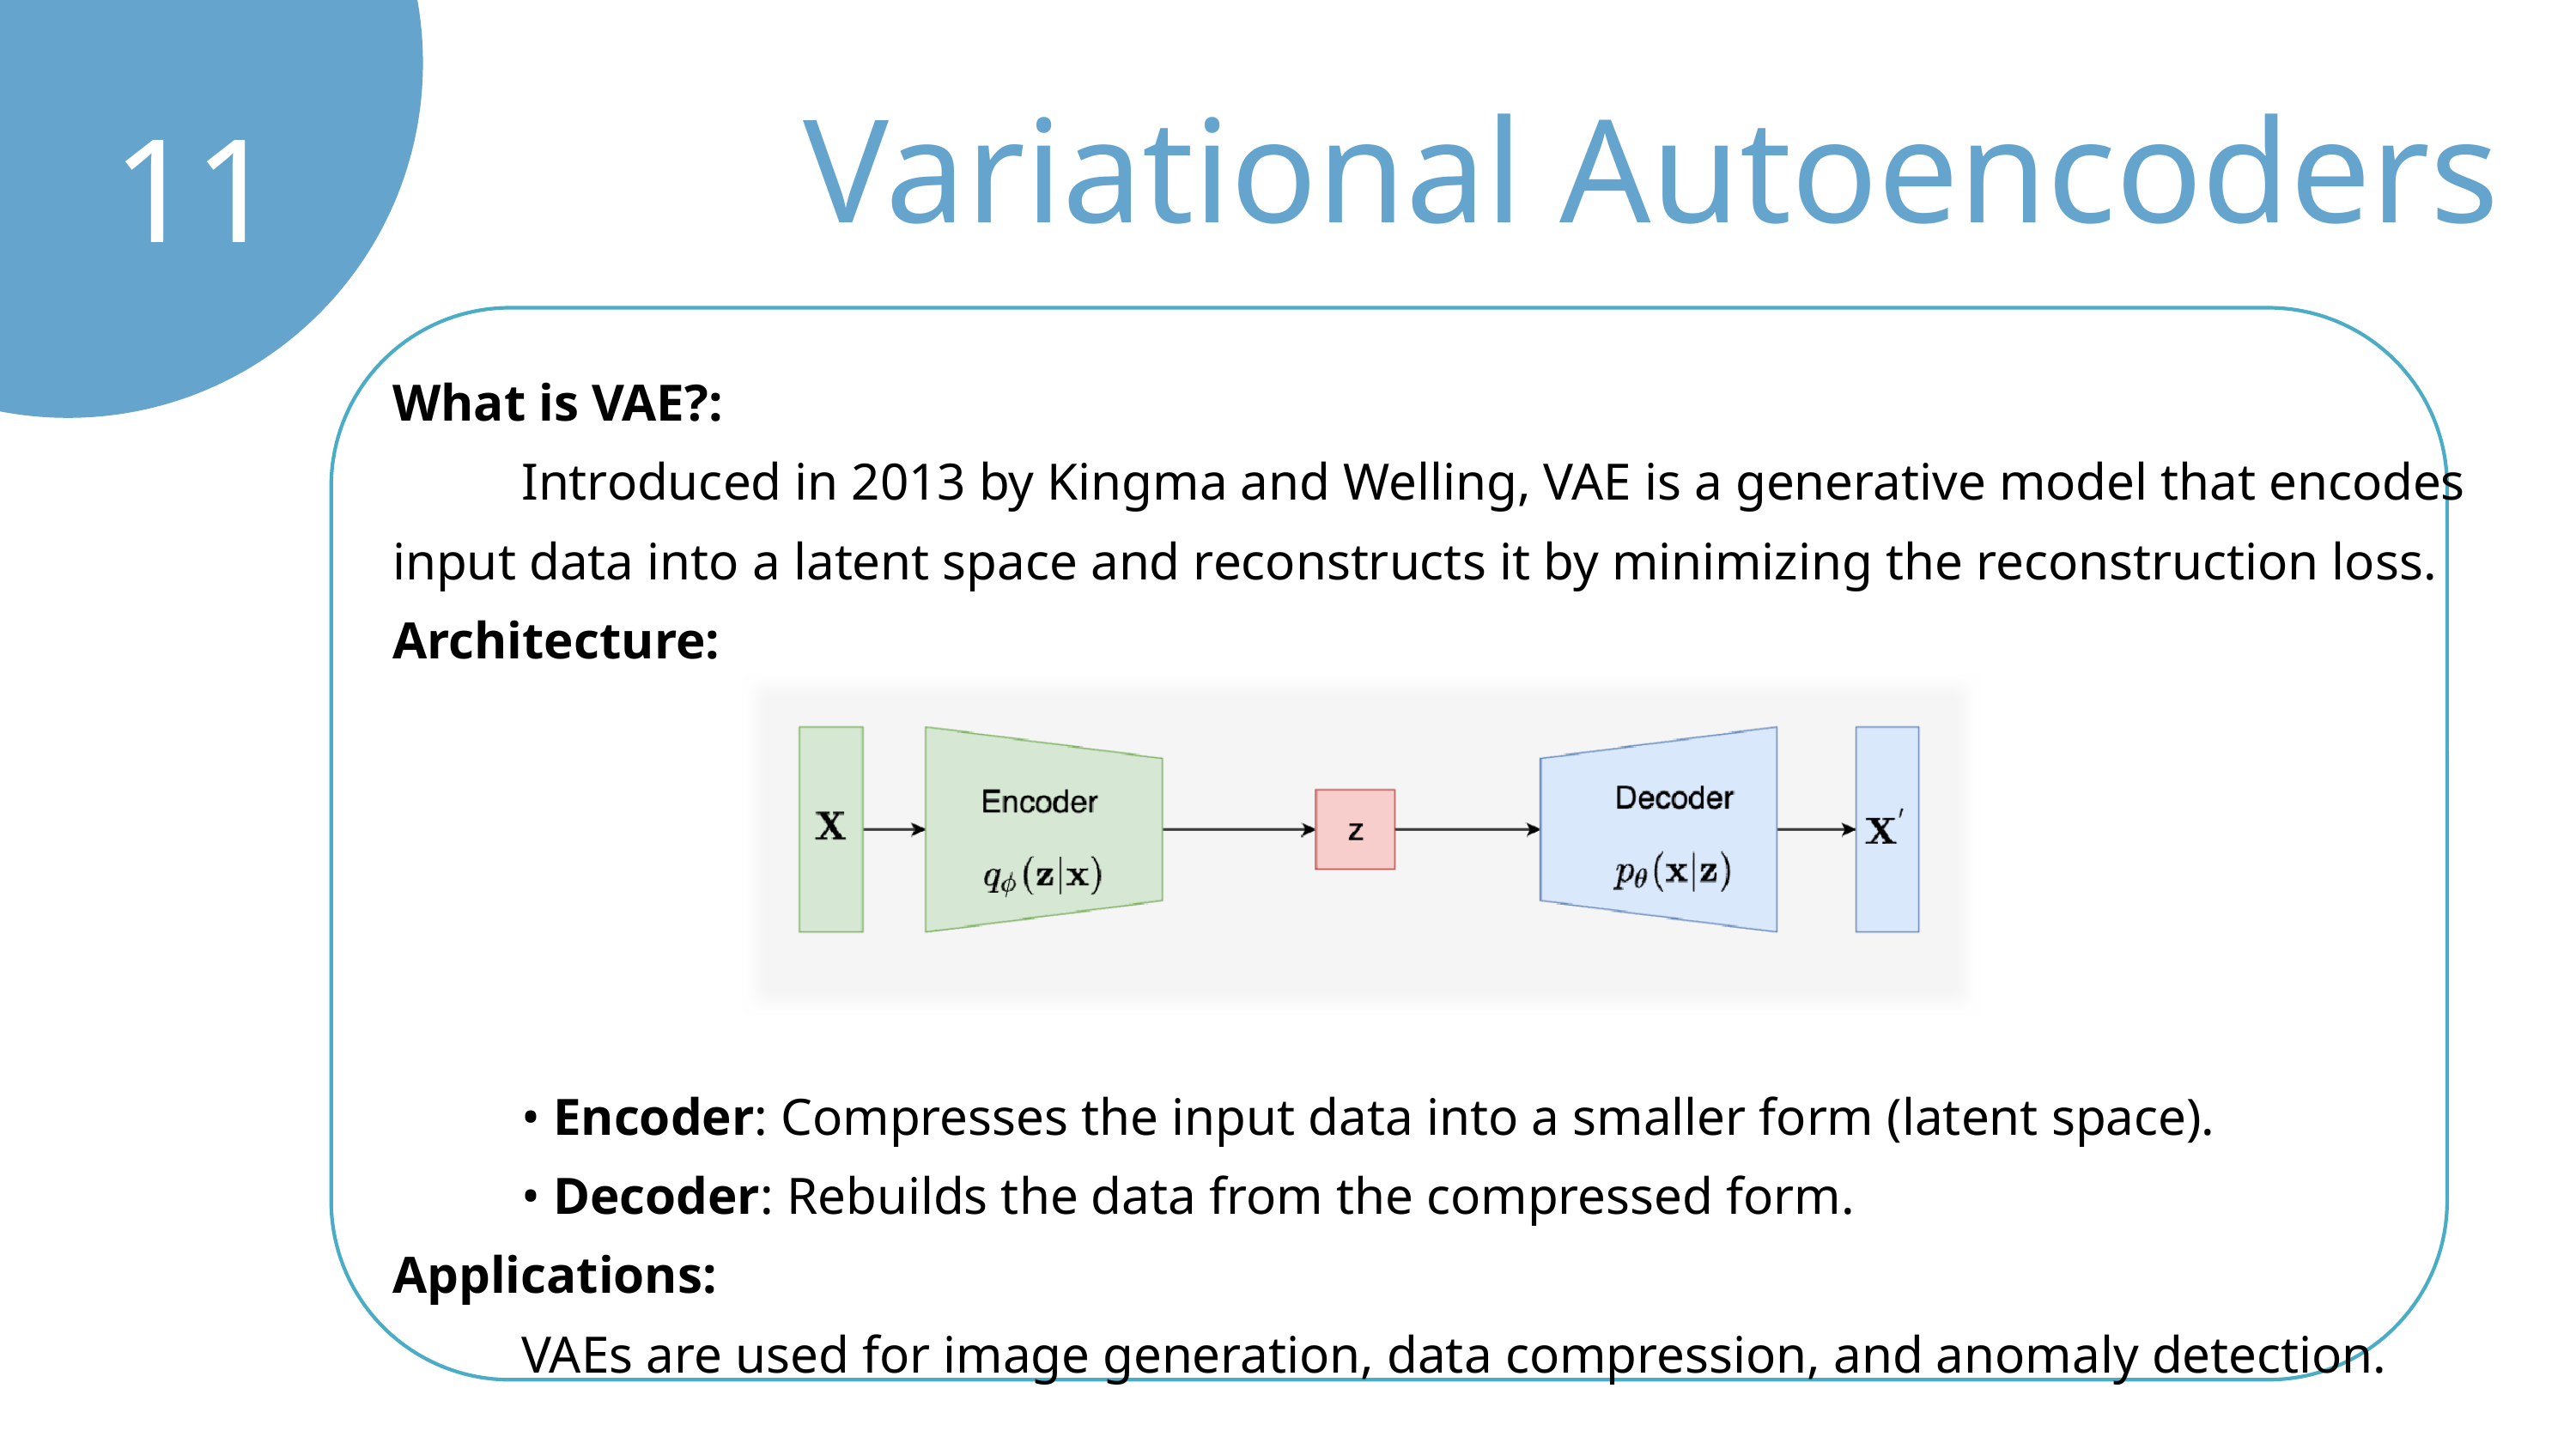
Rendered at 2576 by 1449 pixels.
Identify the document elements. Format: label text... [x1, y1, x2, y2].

text_box What is VAE?: Introduced in 2013 by Kingma and Welling, VAE is a generative model that encodes input data into a latent space and reconstructs it by minimizing the reconstruction loss. Architecture: • Encoder: Compresses the input data into a smaller form (latent space). • Decoder: Rebuilds the data from the compressed form. Applications: VAEs are used for image generation, data compression, and anomaly detection. [392, 351, 2478, 1383]
text_box Variational Autoencoders [738, 51, 2564, 252]
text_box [0, 0, 423, 418]
text_box [329, 425, 392, 1338]
text_box [427, 306, 2388, 351]
picture [741, 672, 1980, 1016]
